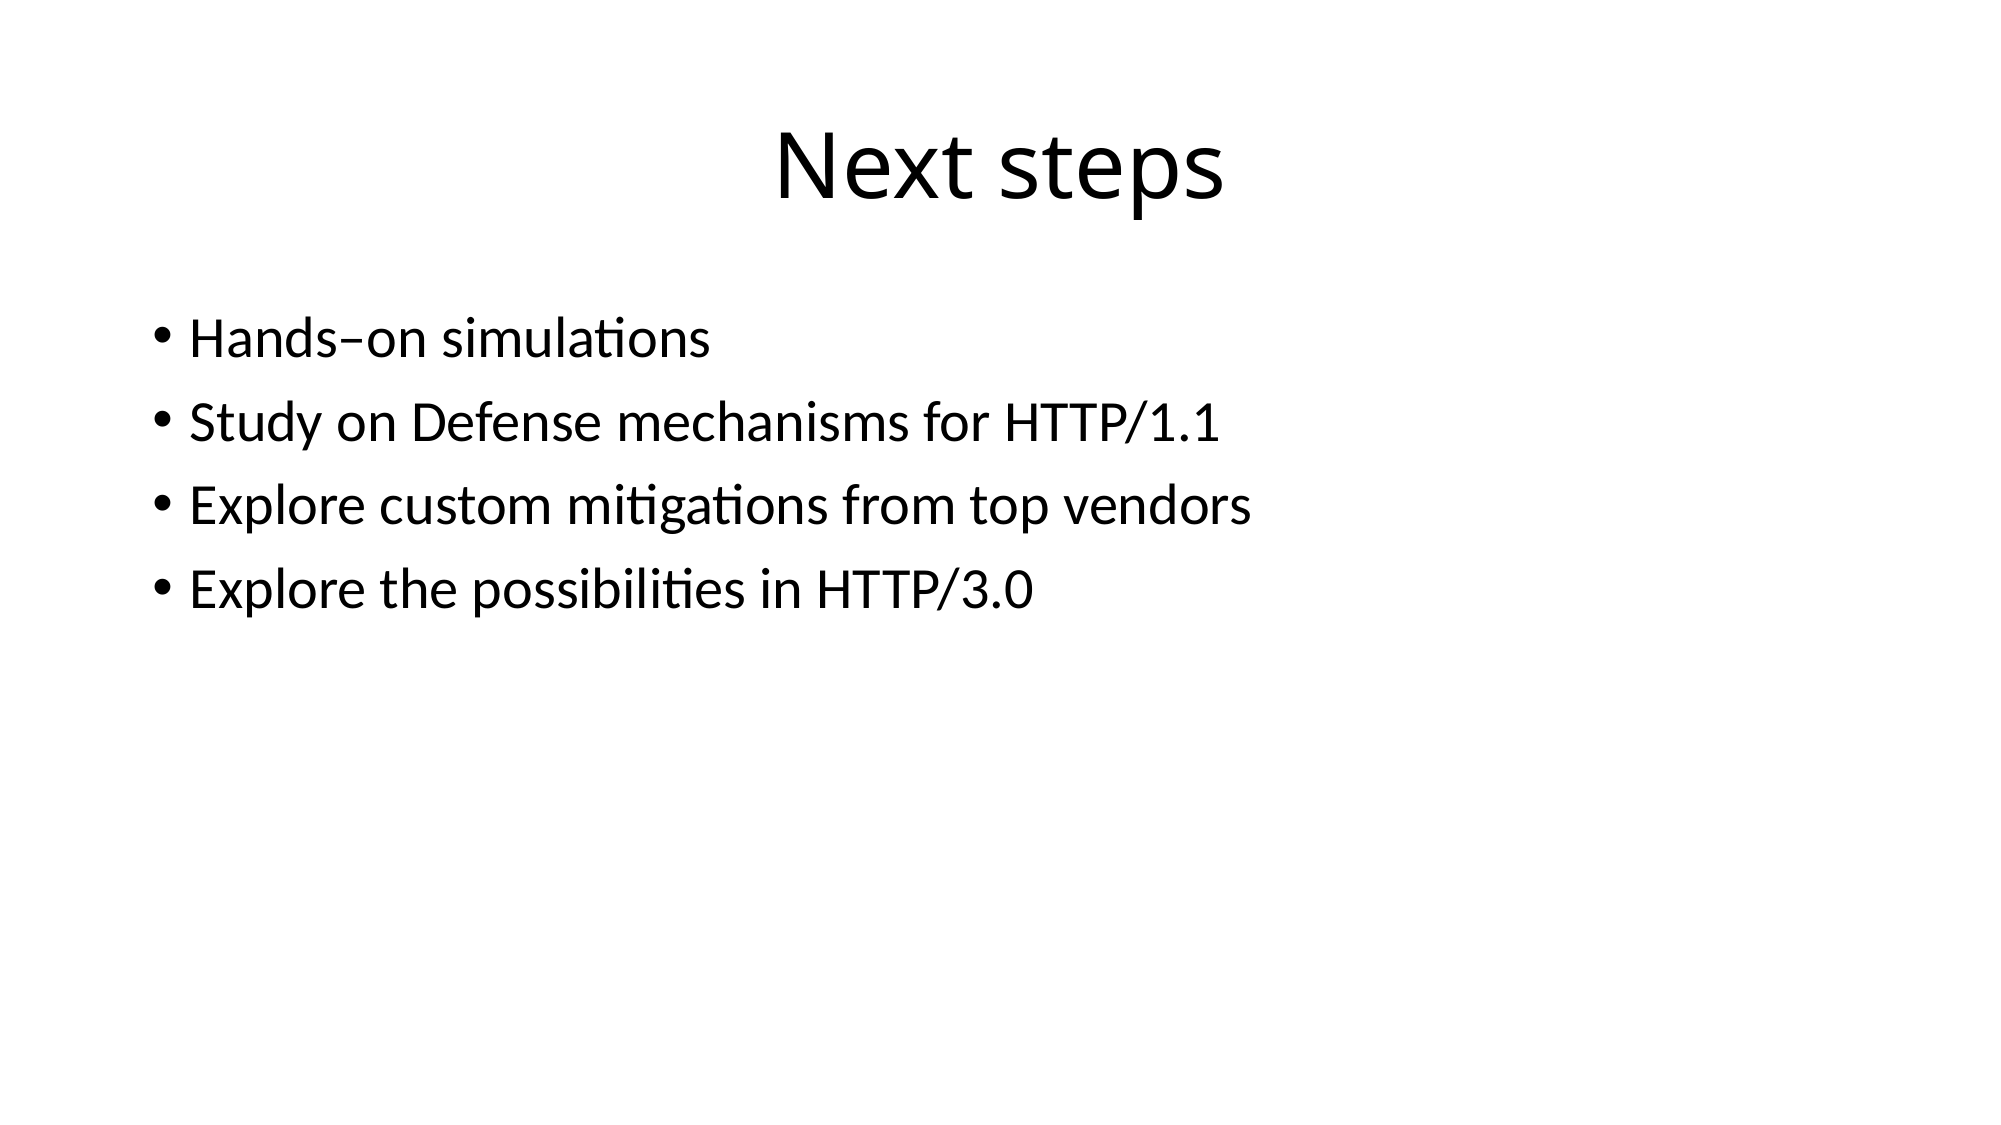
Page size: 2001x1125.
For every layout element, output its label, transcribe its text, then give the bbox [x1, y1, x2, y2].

title Next steps [137, 59, 1863, 278]
list Hands–on simulations Study on Defense mechanisms for HTTP/1.1 Explore custom mitigations from top vendors Explore the possibilities in HTTP/3.0 [137, 299, 1863, 1014]
